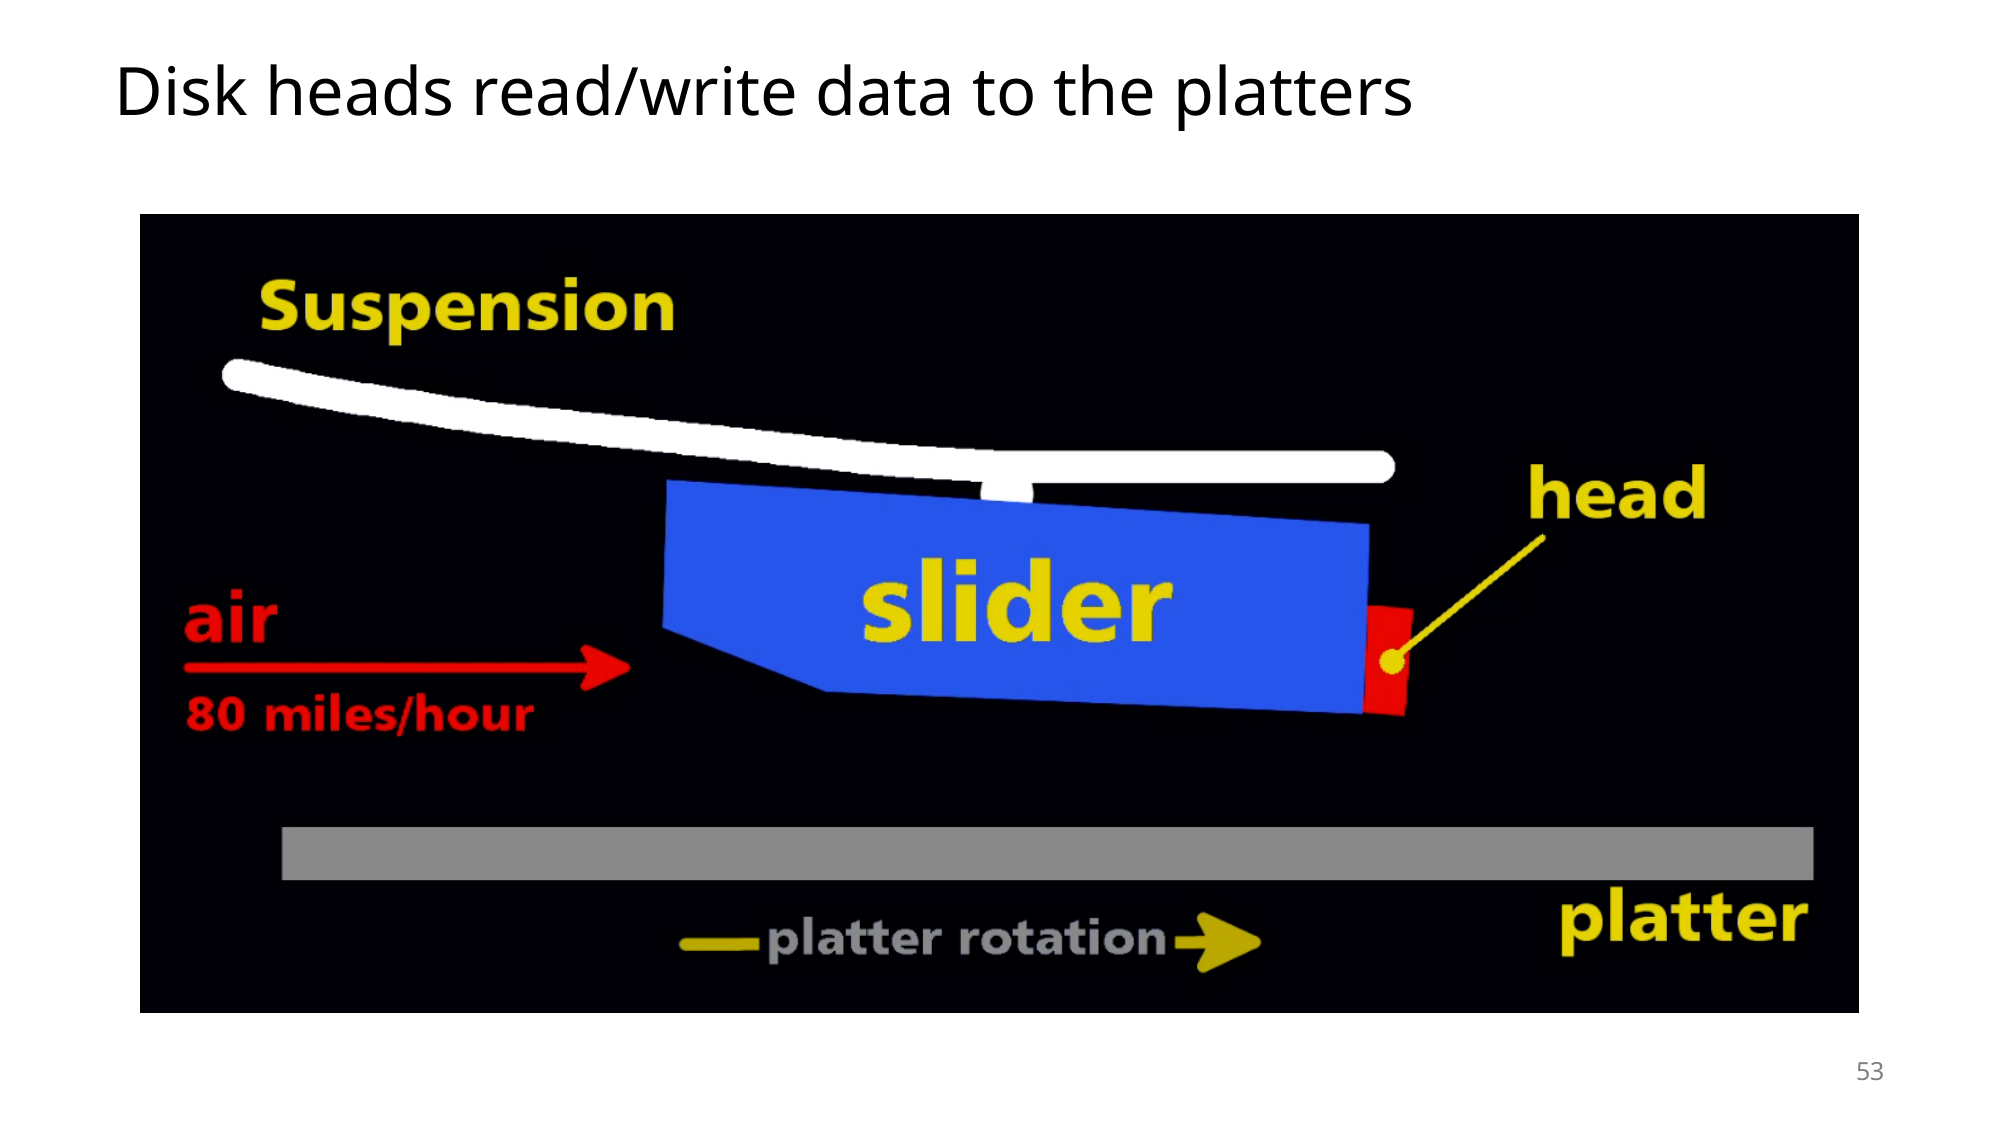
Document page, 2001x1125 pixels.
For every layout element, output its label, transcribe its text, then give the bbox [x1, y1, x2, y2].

slide_number 53 [1749, 1042, 1900, 1103]
picture [140, 214, 1859, 1013]
title Disk heads read/write data to the platters [99, 37, 1900, 150]
